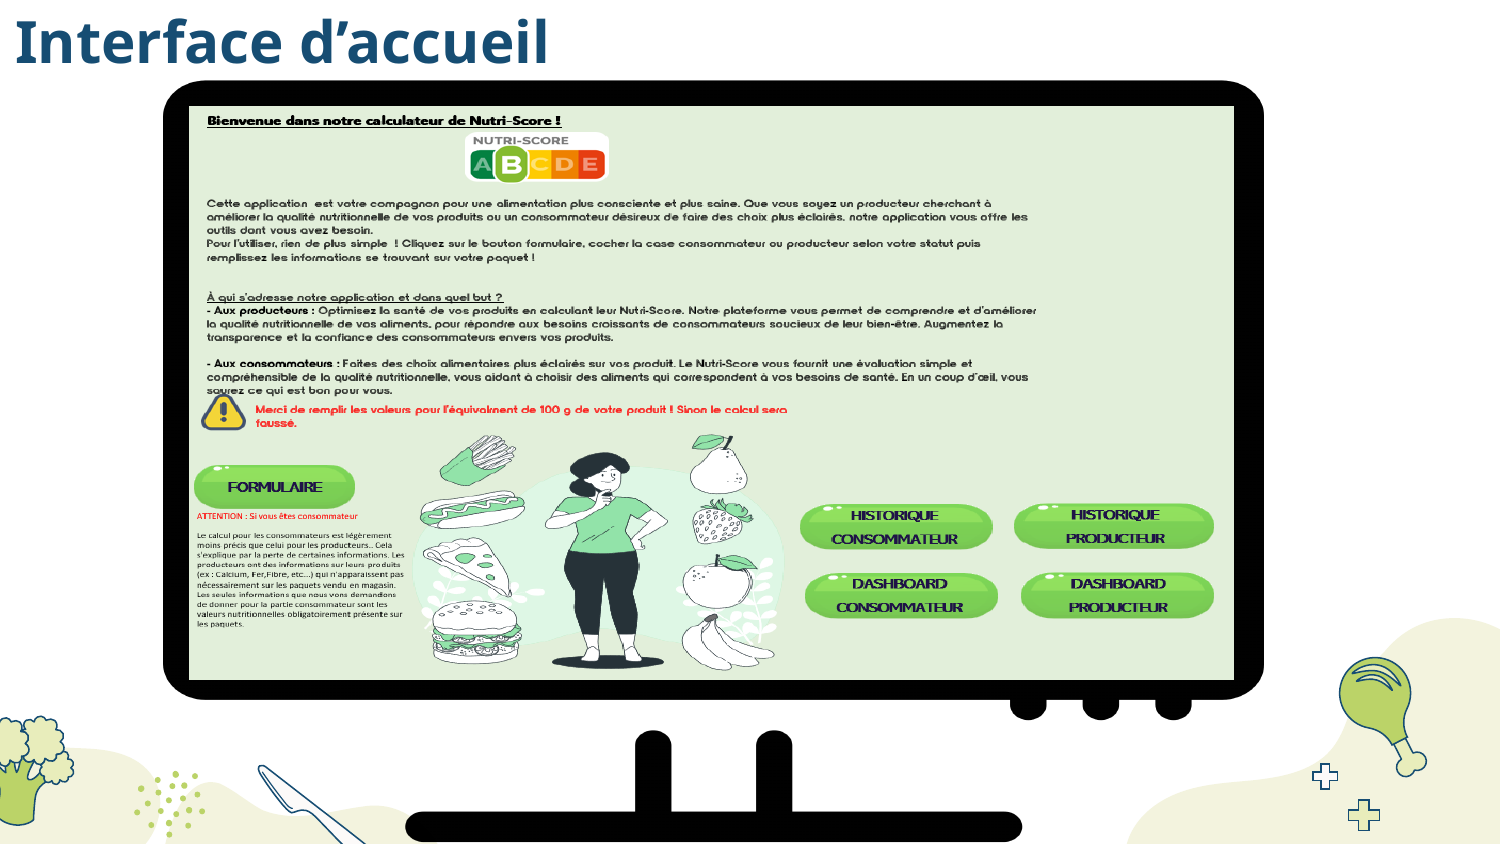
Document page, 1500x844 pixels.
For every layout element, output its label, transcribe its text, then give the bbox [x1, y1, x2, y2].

picture [163, 0, 1264, 844]
title Interface d’accueil [0, 0, 161, 84]
